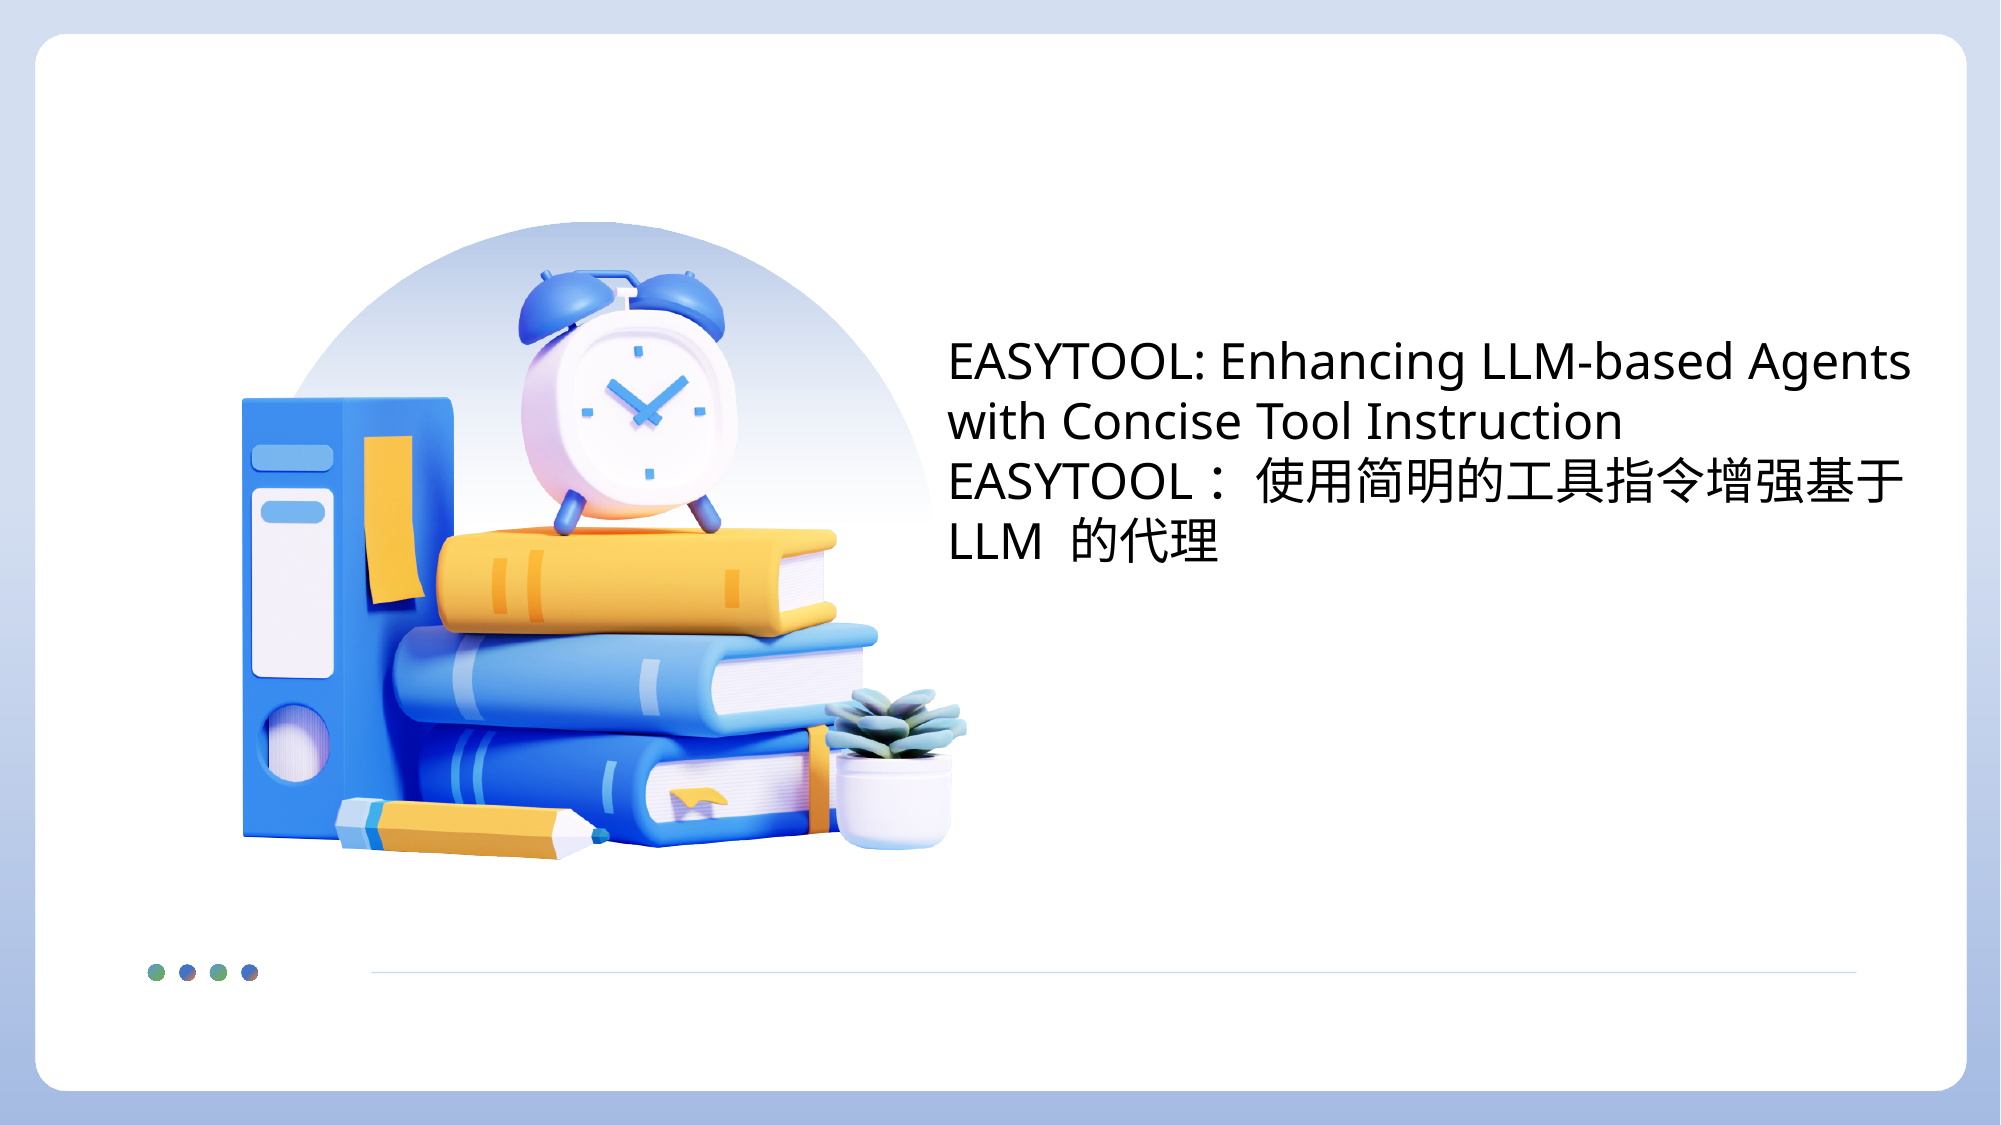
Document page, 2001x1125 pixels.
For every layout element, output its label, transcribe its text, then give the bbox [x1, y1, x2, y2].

picture [219, 267, 1056, 868]
text_box EASYTOOL: Enhancing LLM-based Agents with Concise Tool Instruction EASYTOOL：使用简明的工具指令增强基于 LLM 的代理 [932, 321, 1966, 637]
